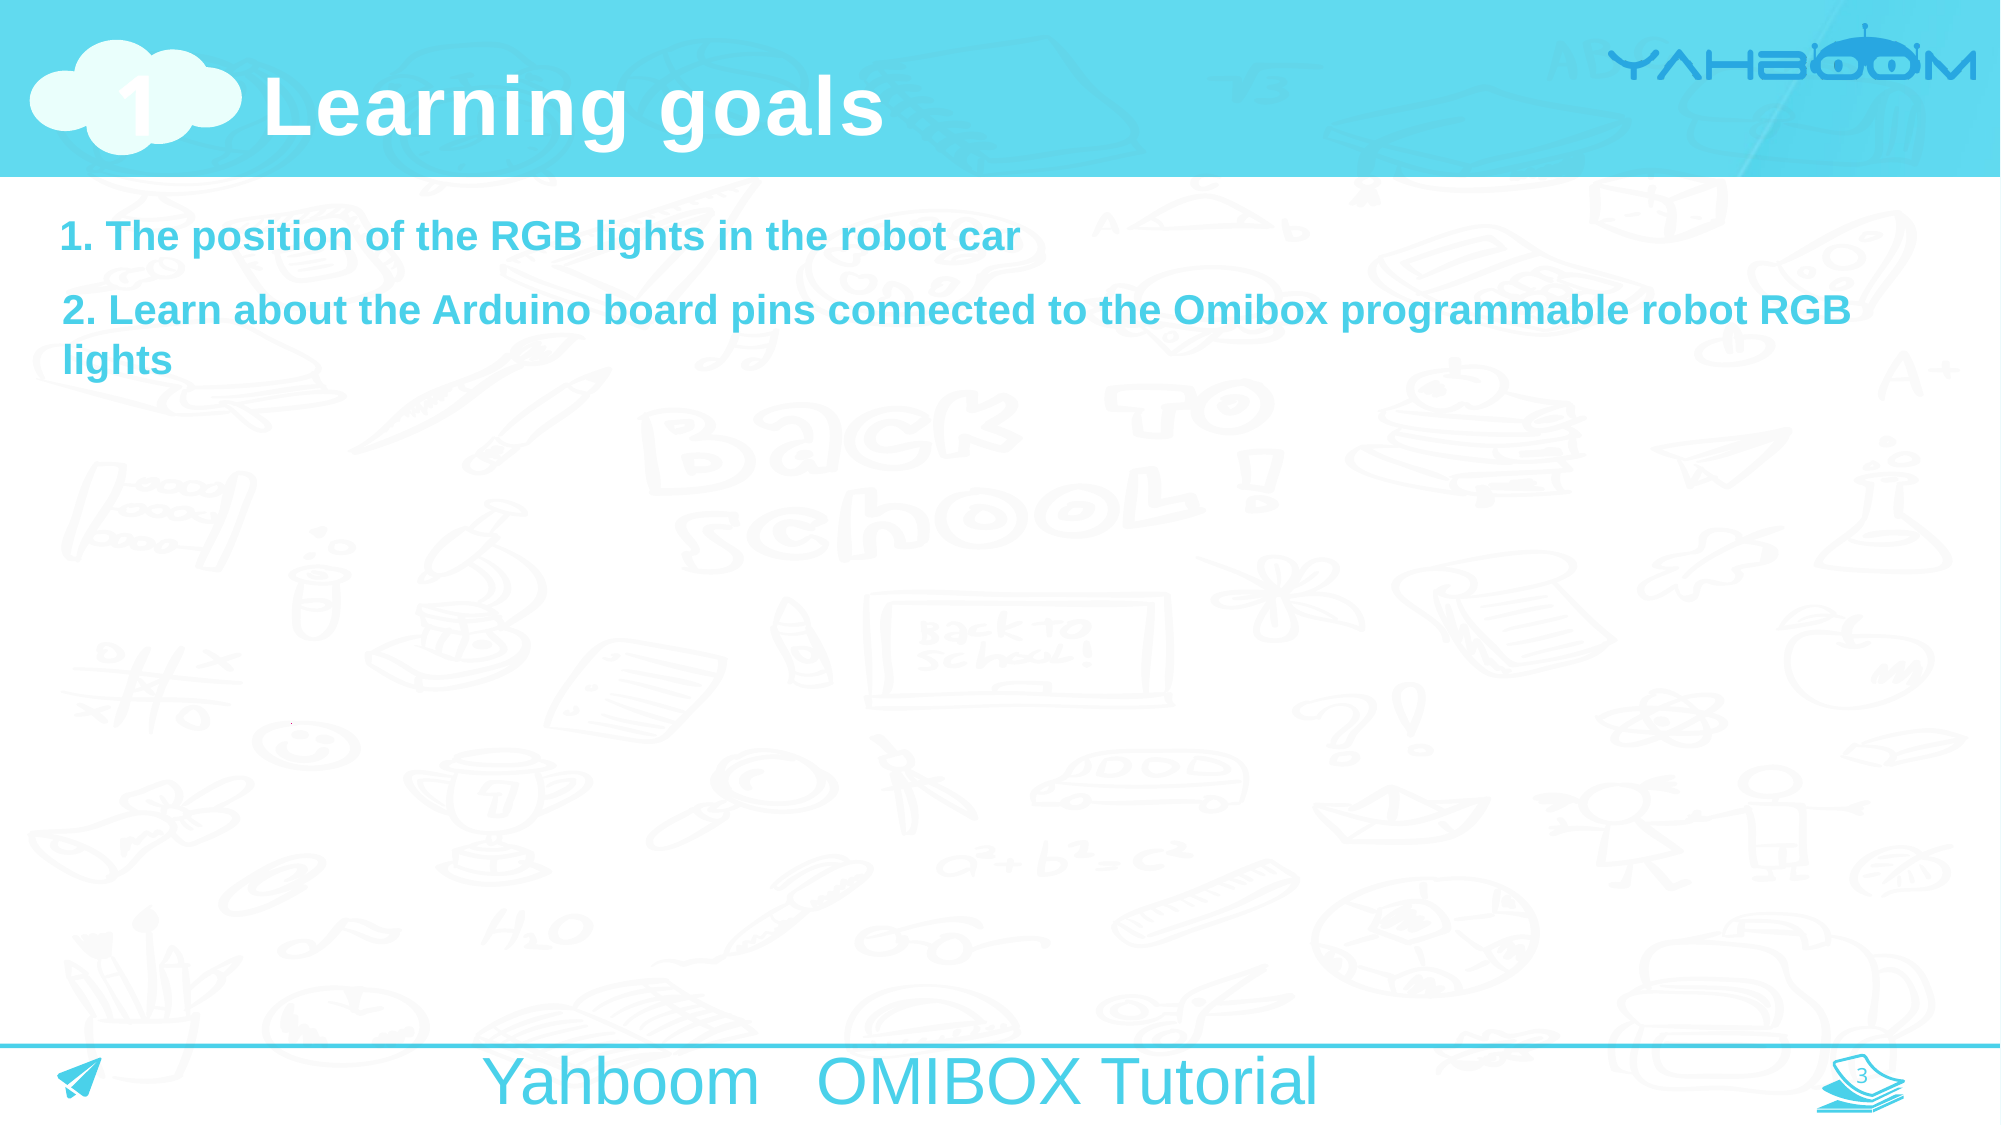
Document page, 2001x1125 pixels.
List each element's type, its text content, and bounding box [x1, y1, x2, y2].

text_box Yahboom OMIBOX Tutorial [466, 1030, 1336, 1125]
text_box 1. The position of the RGB lights in the robot car [44, 201, 1037, 267]
text_box Learning goals [247, 44, 902, 160]
picture [0, 0, 2001, 1125]
text_box 2. Learn about the Arduino board pins connected to the Omibox programmable robot RGB lights [47, 275, 1905, 391]
text_box 1 [98, 44, 177, 160]
